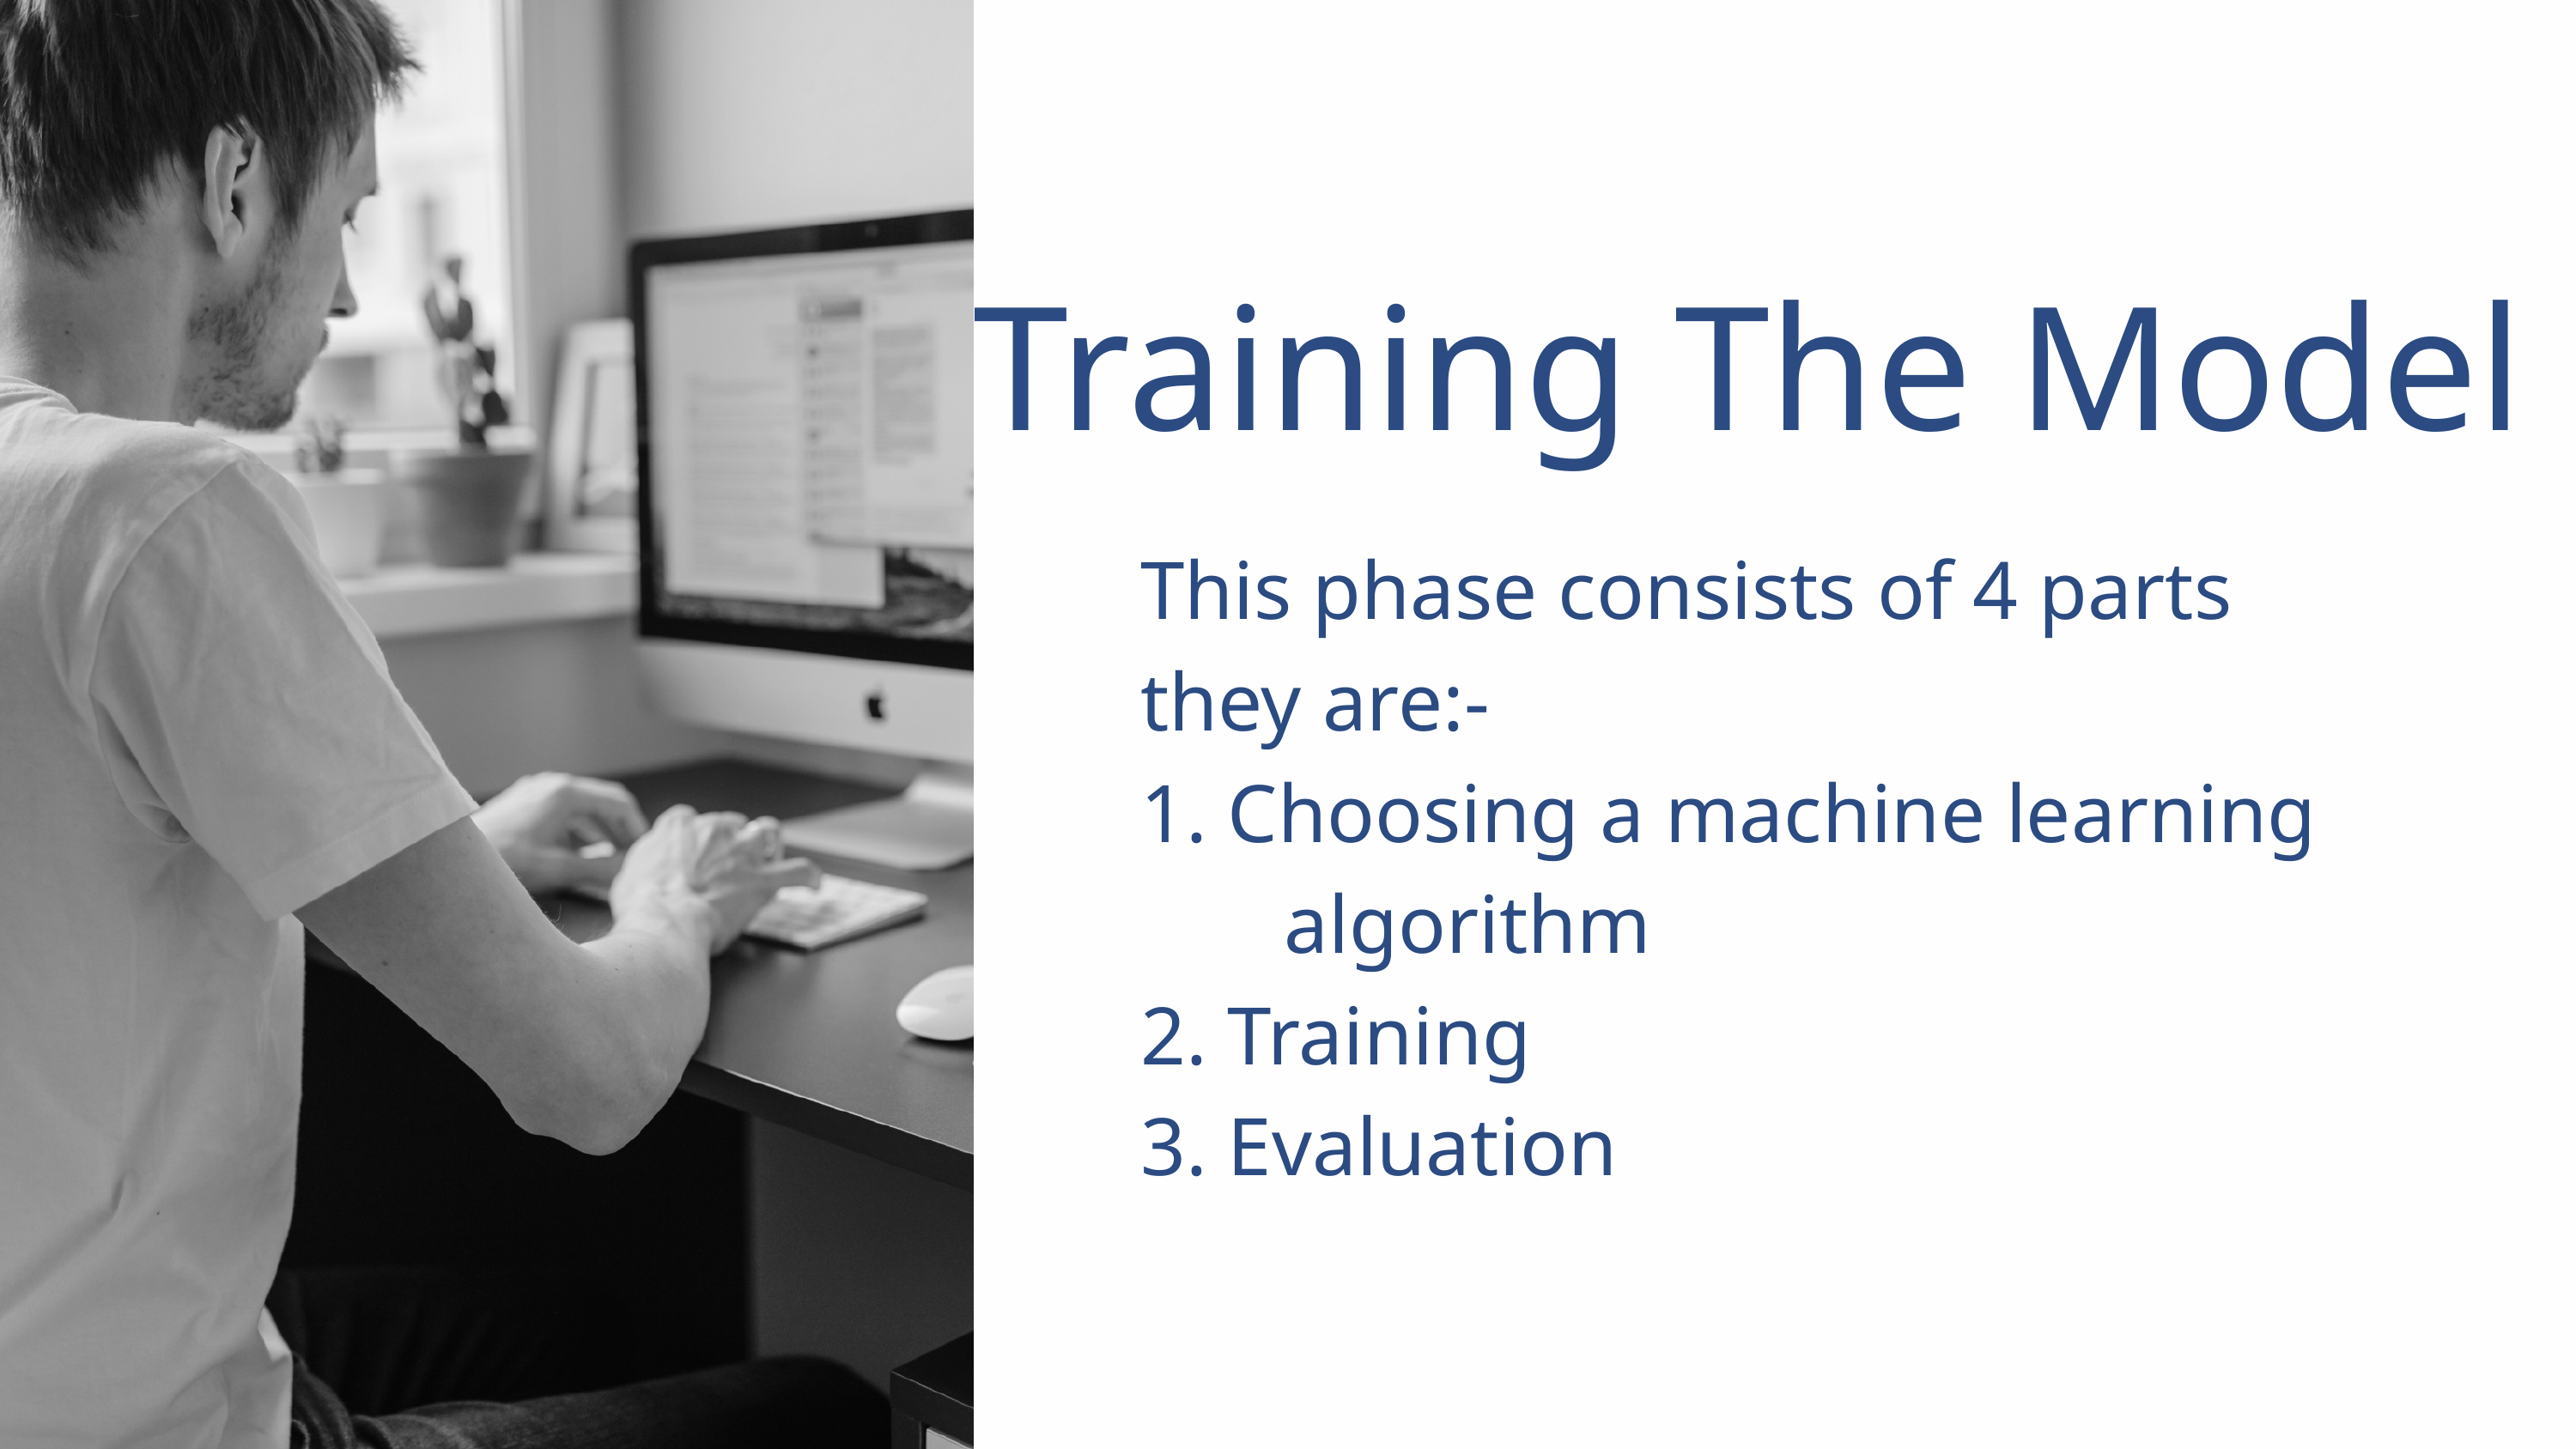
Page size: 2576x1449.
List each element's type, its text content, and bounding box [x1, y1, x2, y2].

text_box This phase consists of 4 parts they are:- 1. Choosing a machine learning algorithm 2. Training 3. Evaluation [1140, 524, 2341, 1303]
text_box [0, 0, 974, 1449]
text_box Training The Model [973, 284, 2576, 646]
